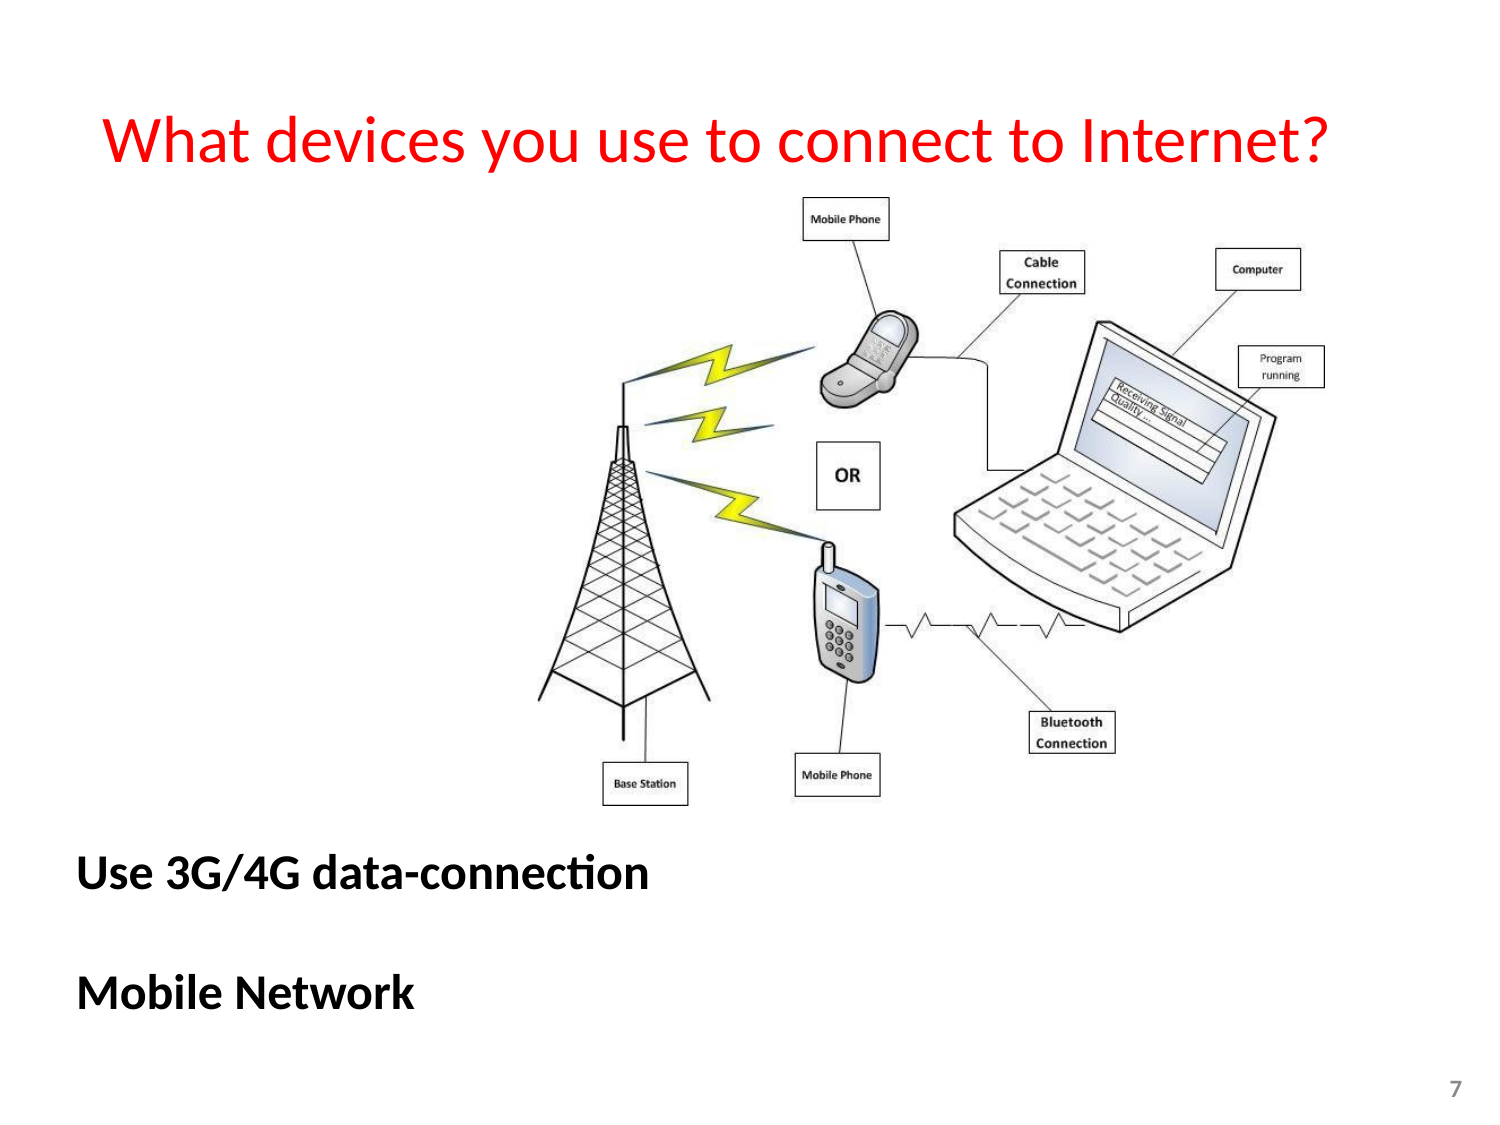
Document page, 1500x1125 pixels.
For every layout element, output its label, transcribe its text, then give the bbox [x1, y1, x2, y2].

text_box Use 3G/4G data-connection Mobile Network [61, 832, 666, 1027]
title What devices you use to connect to Internet? [58, 72, 1376, 198]
picture [537, 197, 1325, 806]
